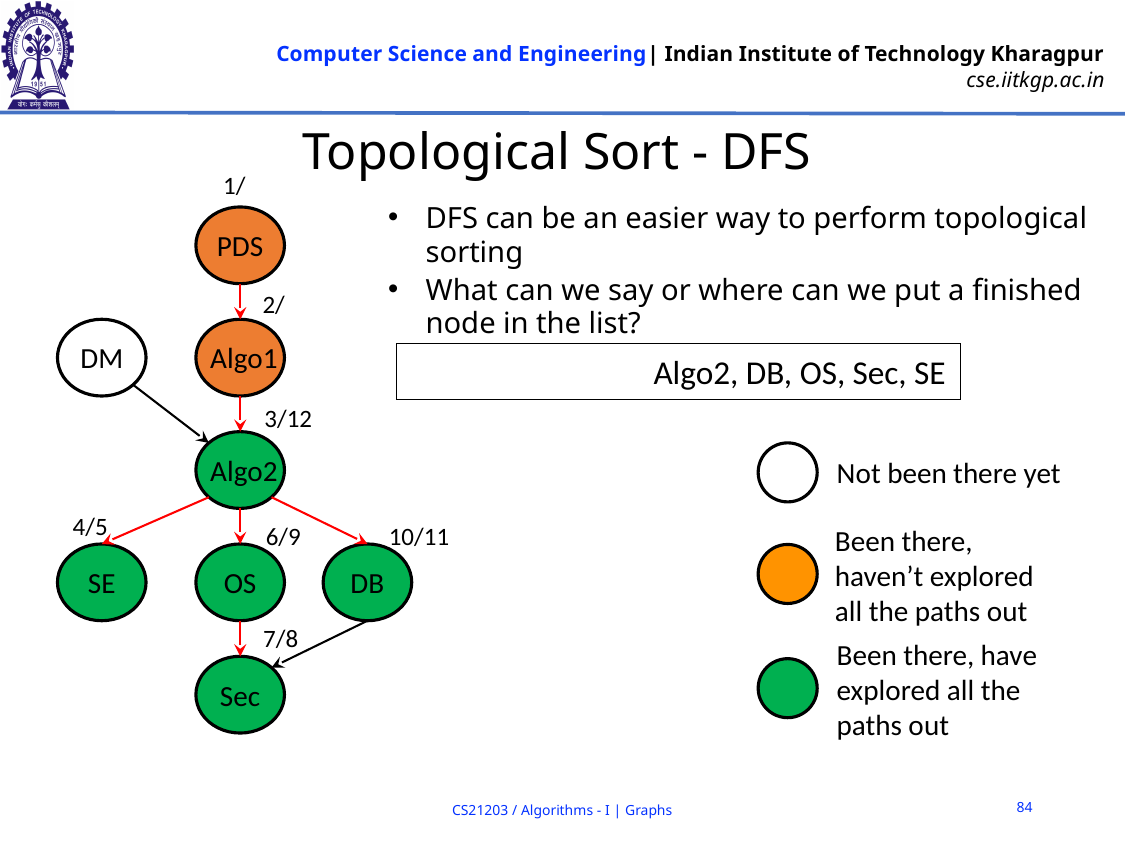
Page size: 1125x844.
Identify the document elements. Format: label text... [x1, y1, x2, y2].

picture [1, 1, 74, 110]
text_box 1/ [208, 161, 261, 206]
slide_number 84 [992, 785, 1048, 831]
text_box Algo2, DB, OS, Sec, SE [412, 343, 961, 400]
text_box DFS can be an easier way to perform topological sorting What can we say or where can we put a finished node in the list? [373, 193, 1106, 376]
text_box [57, 206, 412, 734]
title Topological Sort - DFS [35, 78, 1078, 221]
footer CS21203 / Algorithms - I | Graphs [185, 787, 940, 833]
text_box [758, 442, 1078, 751]
text_box 10/11 [412, 512, 465, 558]
